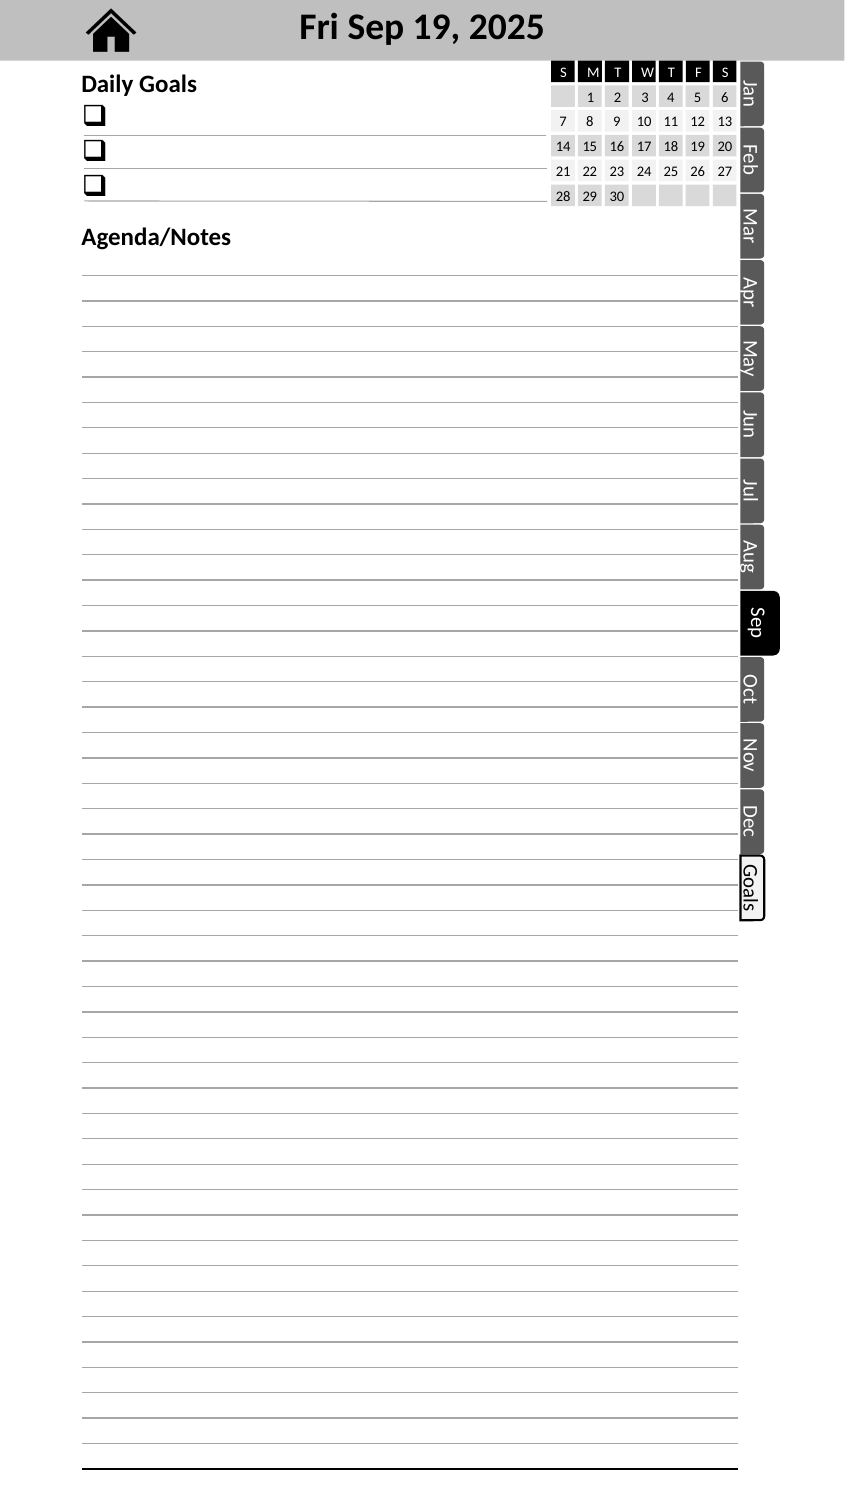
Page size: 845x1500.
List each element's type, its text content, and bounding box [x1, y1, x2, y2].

list Fri Sep 19, 2025 [190, 0, 655, 61]
picture [82, 1, 140, 59]
